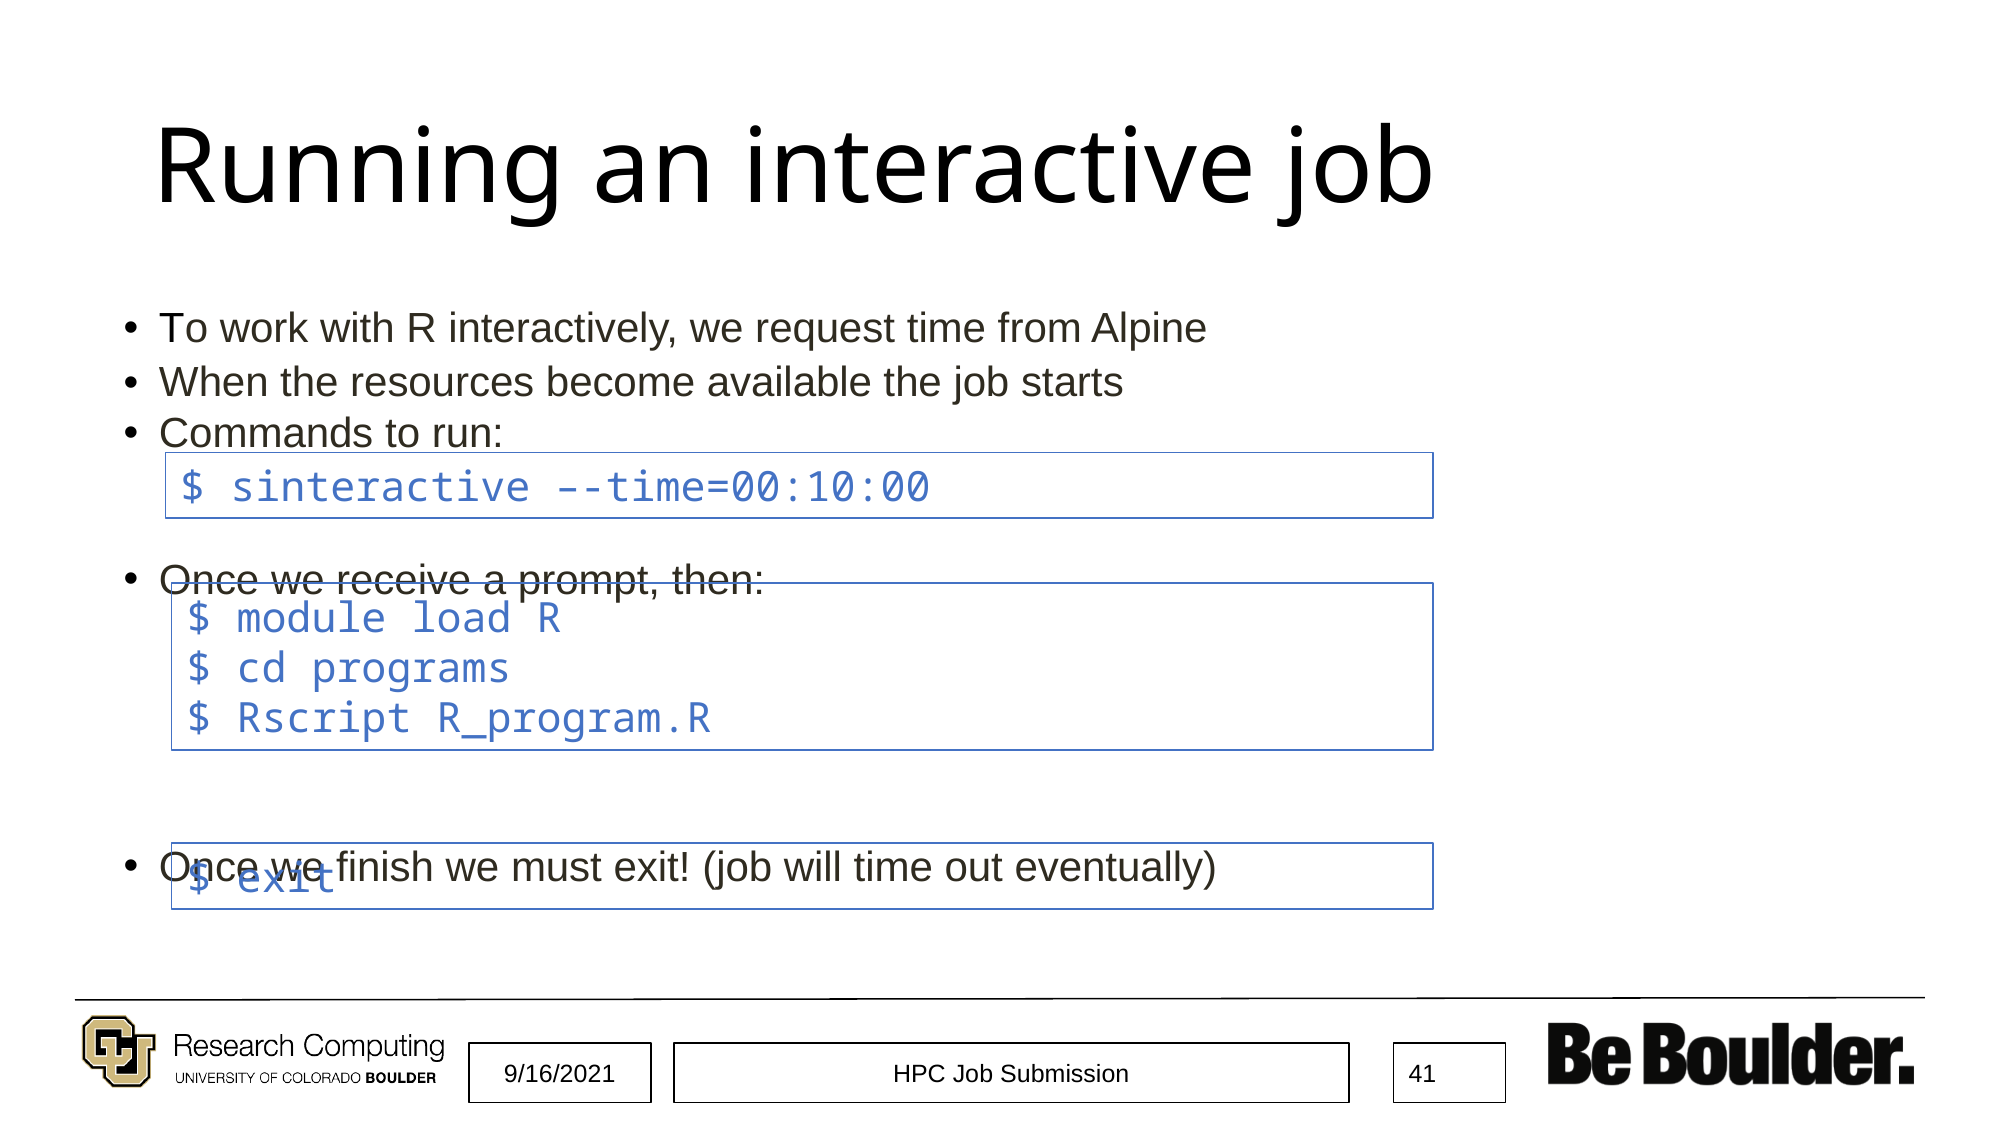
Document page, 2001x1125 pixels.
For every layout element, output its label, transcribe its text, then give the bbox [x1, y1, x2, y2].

footer HPC Job Submission [673, 1042, 1350, 1103]
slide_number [468, 1042, 652, 1103]
title Running an interactive job [137, 59, 1863, 278]
text_box $ sinteractive –-time=00:10:00 [165, 452, 1434, 518]
picture [81, 1015, 444, 1088]
list To work with R interactively, we request time from Alpine When the resources become available the job starts Commands to run: Once we receive a prompt, then: Once we finish we must exit! (job will time out eventually) [104, 295, 1935, 900]
slide_number 41 [1393, 1042, 1506, 1103]
text_box $ exit [171, 843, 1434, 909]
picture [1524, 1015, 1938, 1088]
text_box $ module load R $ cd programs $ Rscript R_program.R [171, 583, 1434, 750]
